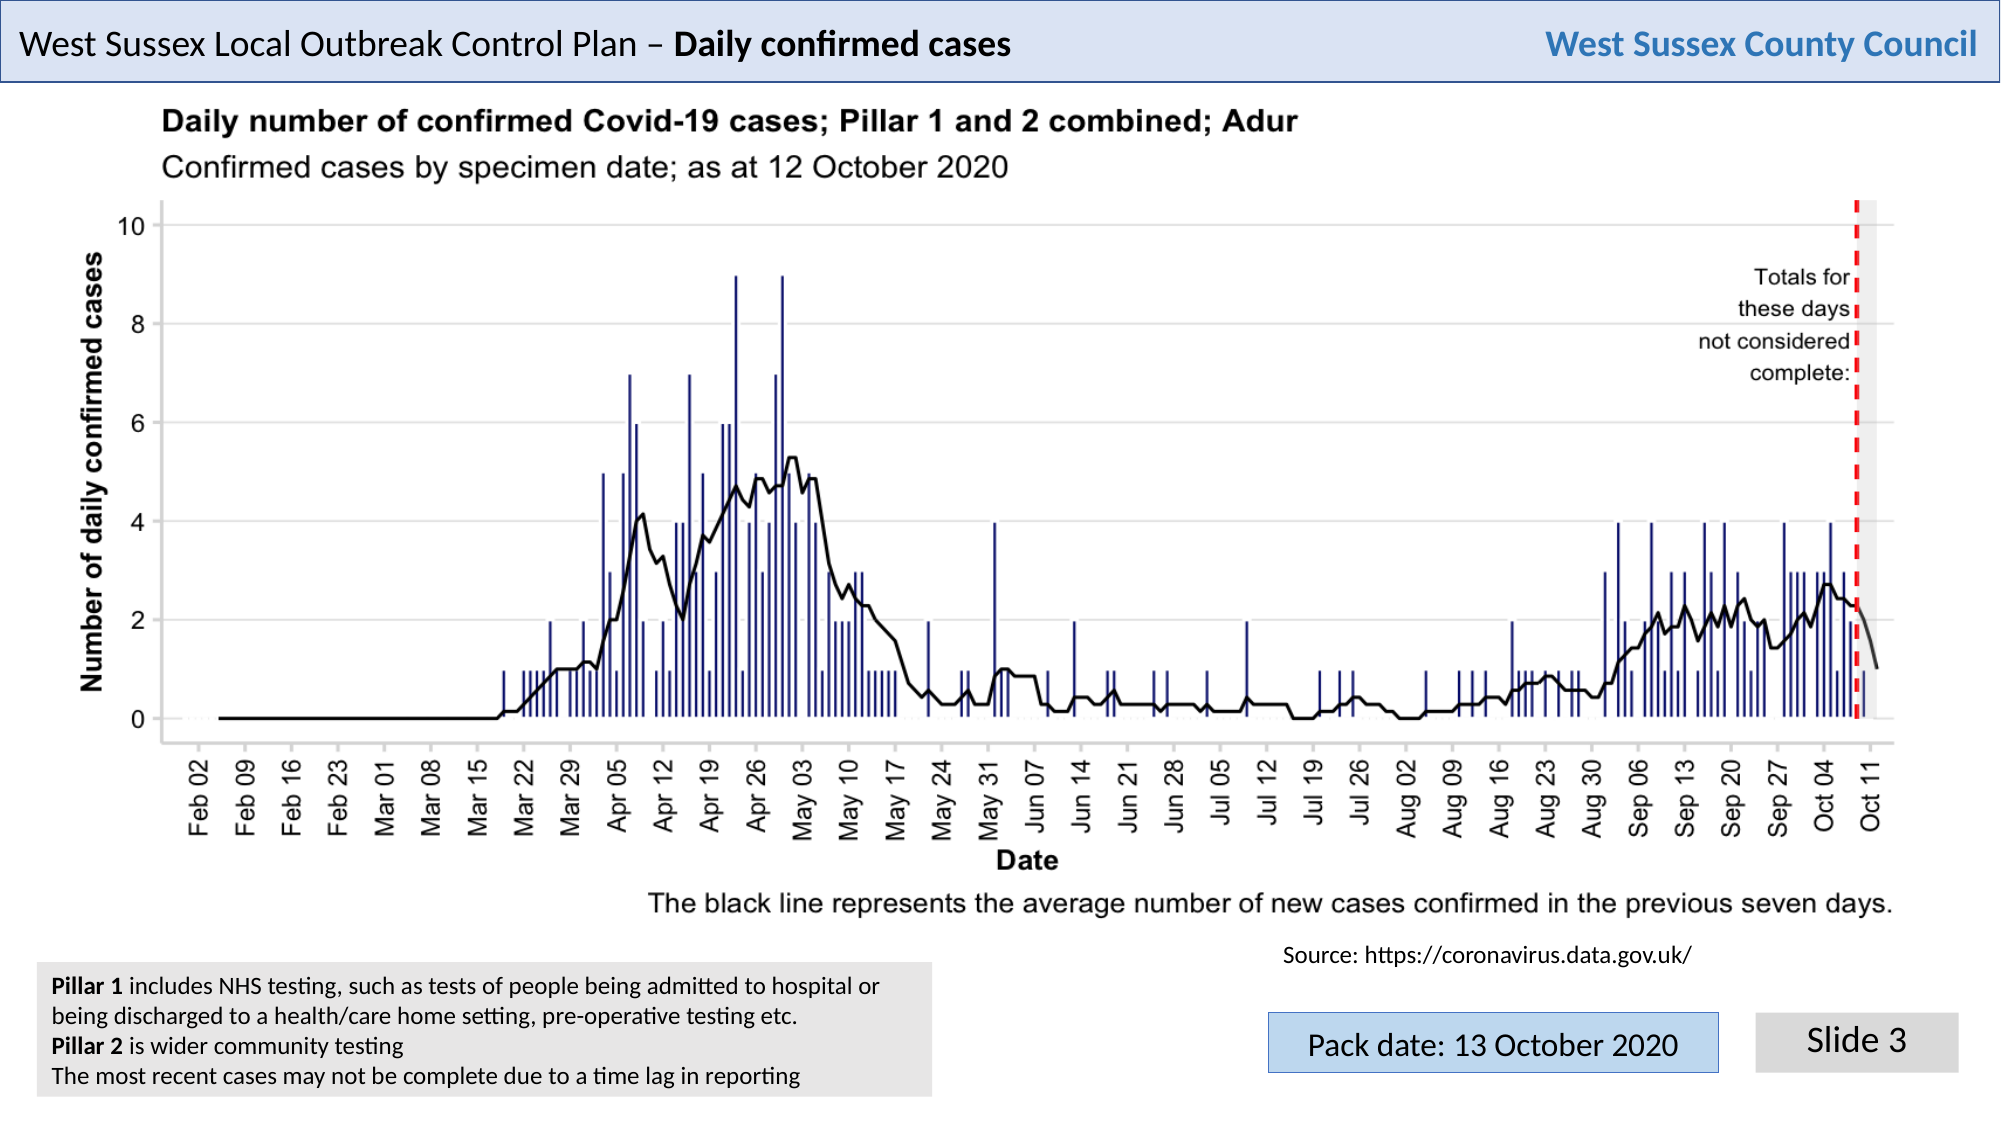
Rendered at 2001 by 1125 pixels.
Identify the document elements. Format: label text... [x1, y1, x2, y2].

list Slide 3 [1755, 1012, 1959, 1073]
picture [63, 91, 1912, 935]
list Source: https://coronavirus.data.gov.uk/ [1268, 935, 1912, 995]
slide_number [1268, 1012, 1719, 1073]
